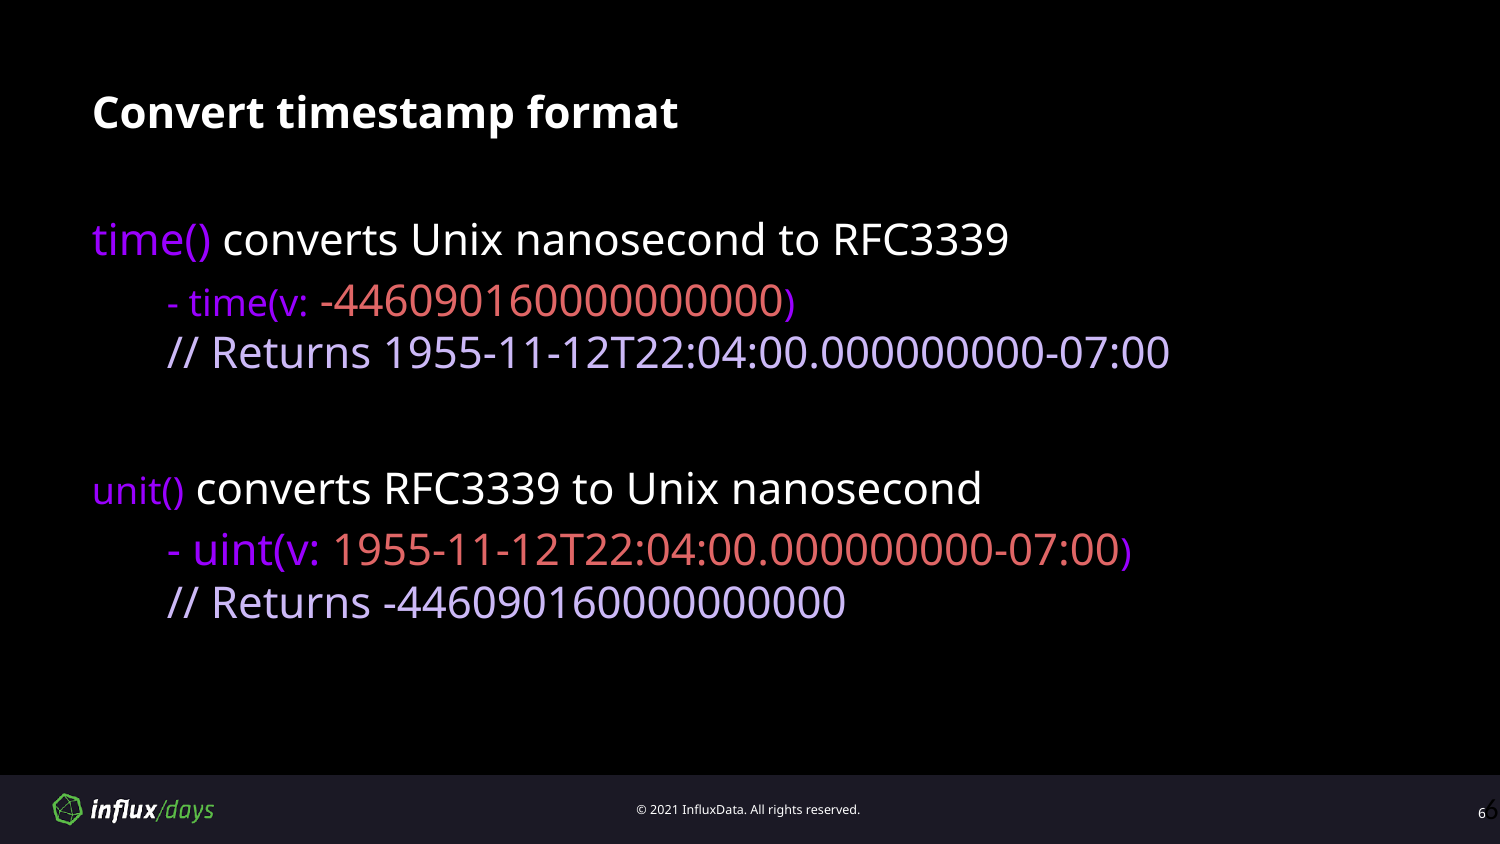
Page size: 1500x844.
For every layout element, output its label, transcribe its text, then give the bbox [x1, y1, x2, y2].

title Convert timestamp format [76, 33, 1424, 196]
list time() converts Unix nanosecond to RFC3339 - time(v: -446090160000000000) // Returns 1955-11-12T22:04:00.000000000-07:00 unit() converts RFC3339 to Unix nanosecond - uint(v: 1955-11-12T22:04:00.000000000-07:00) // Returns -446090160000000000 [76, 204, 1424, 761]
slide_number ‹#› [1468, 782, 1500, 827]
picture [0, 775, 1500, 844]
